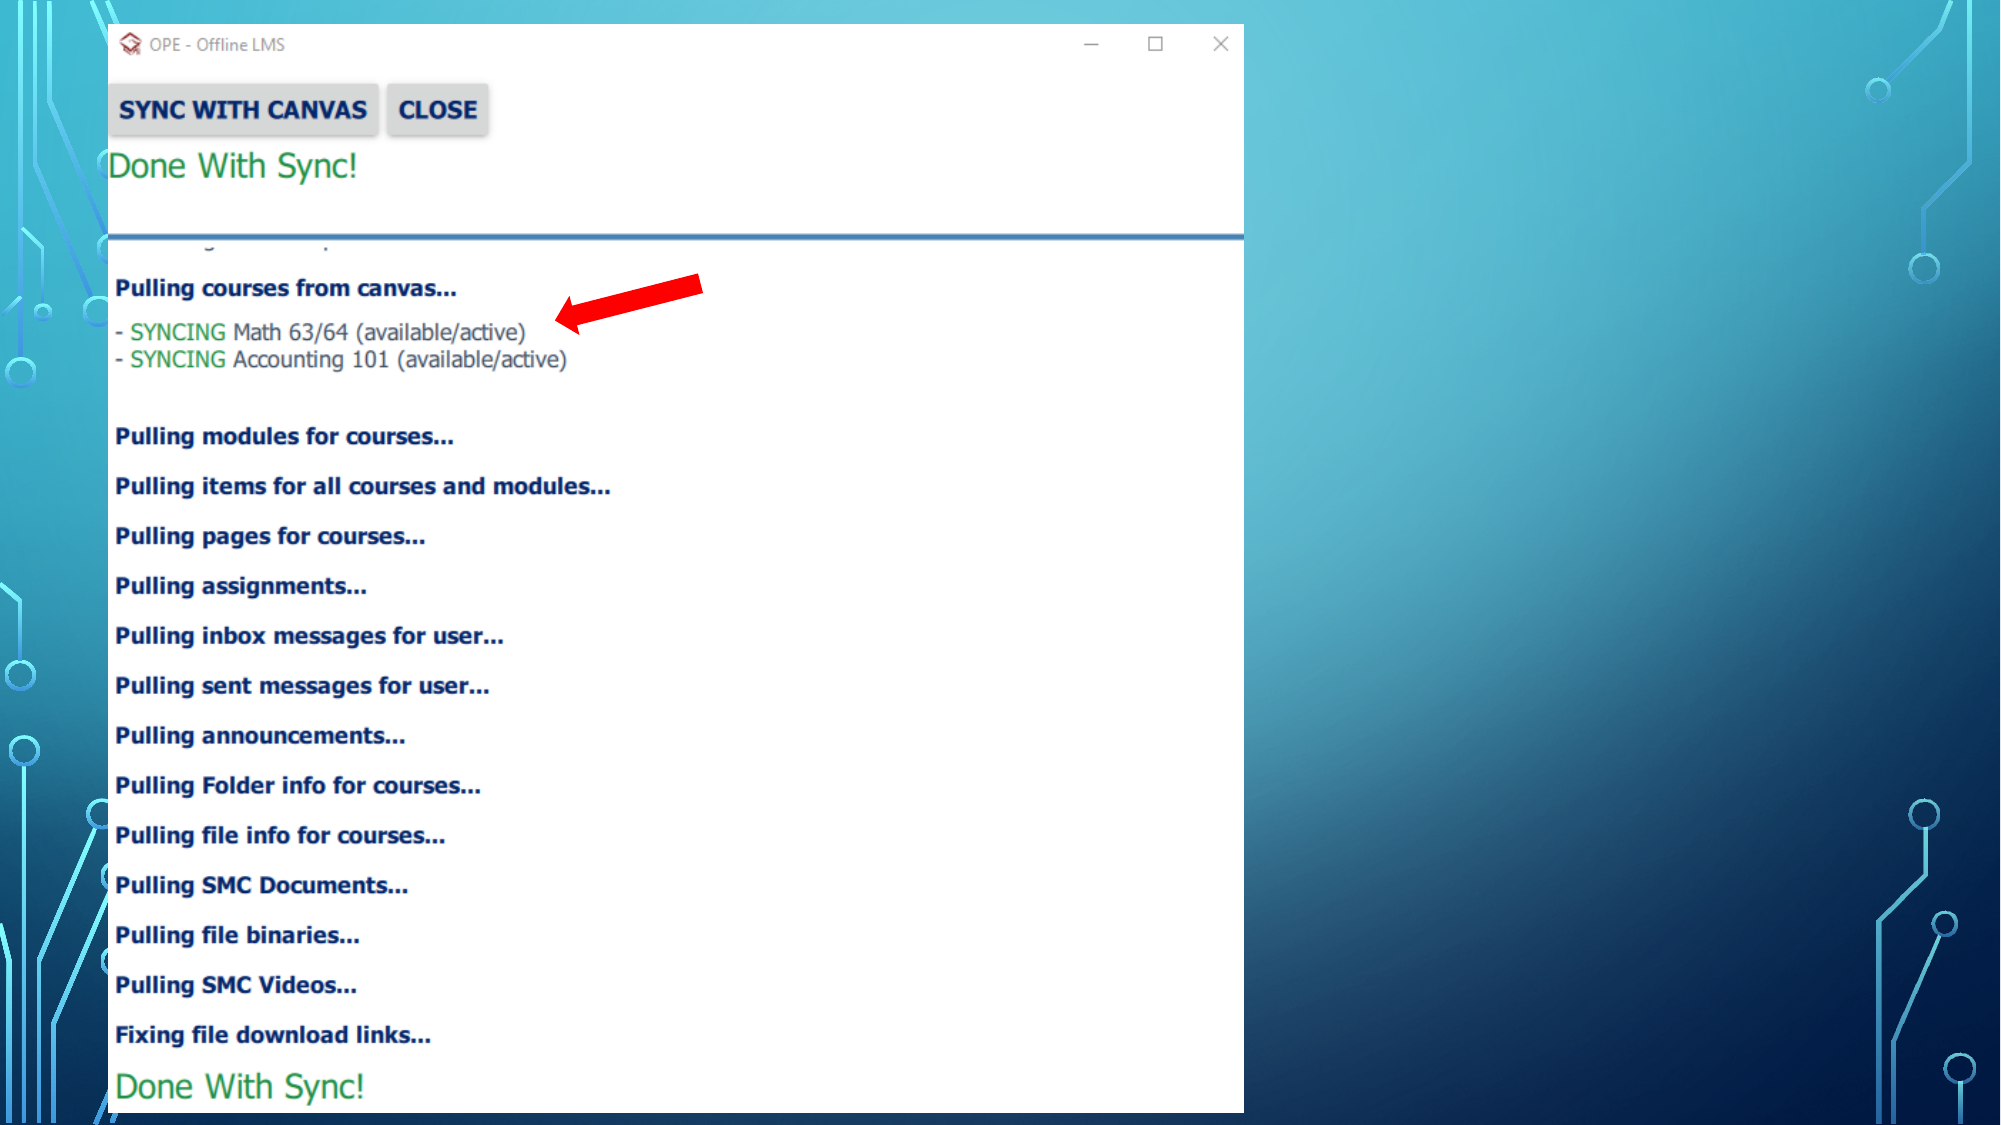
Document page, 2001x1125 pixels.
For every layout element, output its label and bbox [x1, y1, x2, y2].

picture [108, 24, 1244, 1114]
